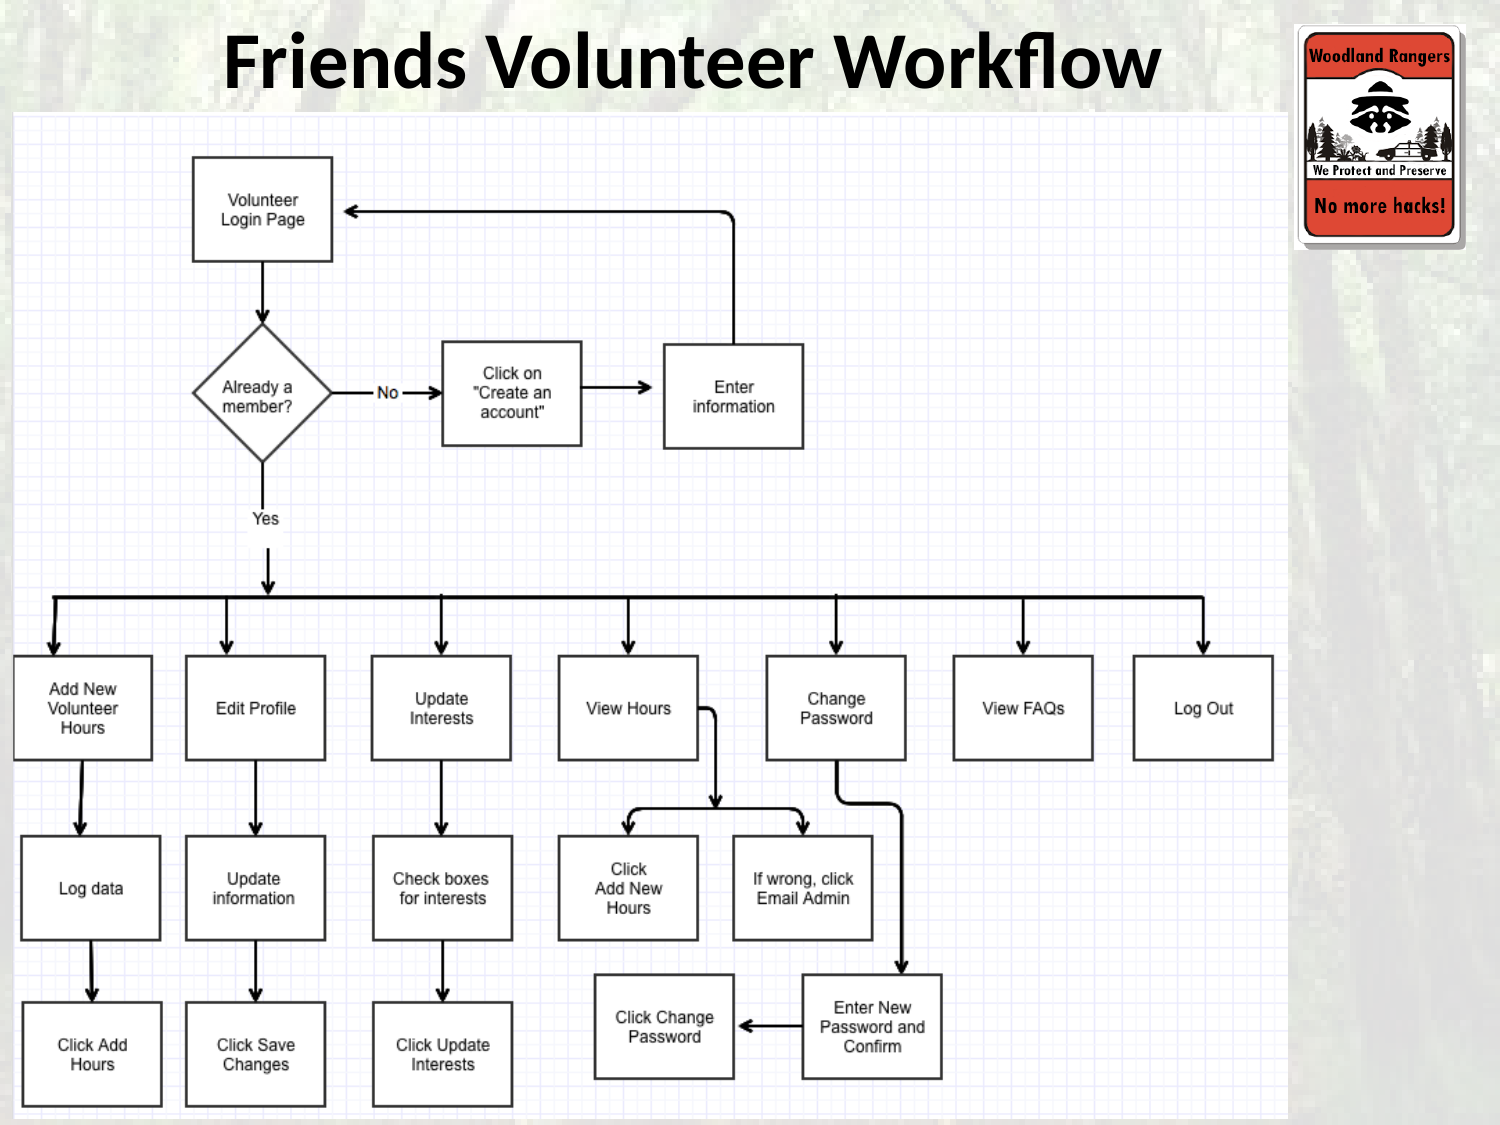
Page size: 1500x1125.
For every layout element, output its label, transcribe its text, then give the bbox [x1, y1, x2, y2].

picture [12, 112, 1288, 1120]
title Friends Volunteer Workflow [75, 0, 1313, 113]
picture [1294, 24, 1466, 250]
